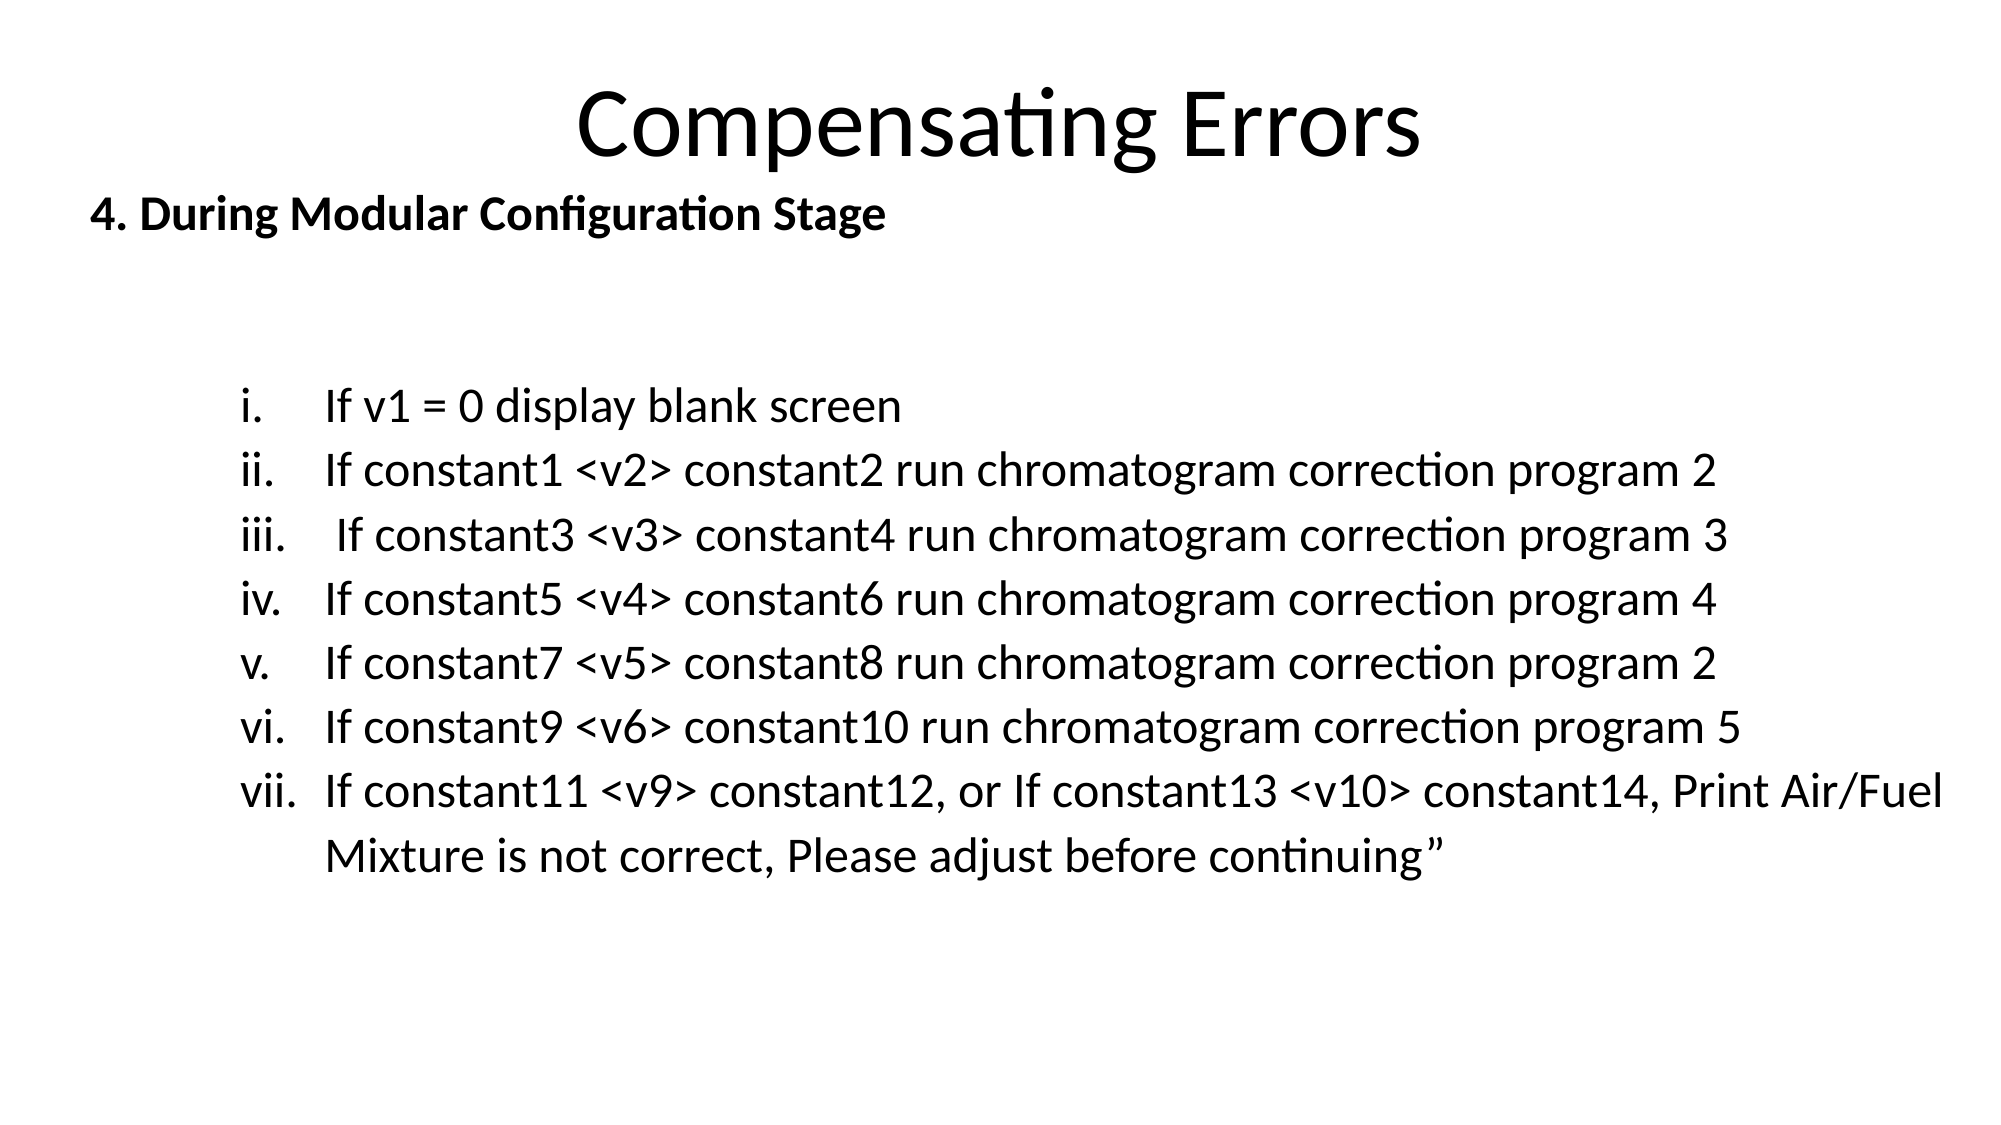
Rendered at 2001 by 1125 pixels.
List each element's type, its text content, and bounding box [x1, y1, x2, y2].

text_box Compensating Errors 4. During Modular Configuration Stage If v1 = 0 display blank screen If constant1 <v2> constant2 run chromatogram correction program 2 If constant3 <v3> constant4 run chromatogram correction program 3 If constant5 <v4> constant6 run chromatogram correction program 4 If constant7 <v5> constant8 run chromatogram correction program 2 If constant9 <v6> constant10 run chromatogram correction program 5 If constant11 <v9> constant12, or If constant13 <v10> constant14, Print Air/Fuel Mixture is not correct, Please adjust before continuing” [0, 40, 2000, 898]
